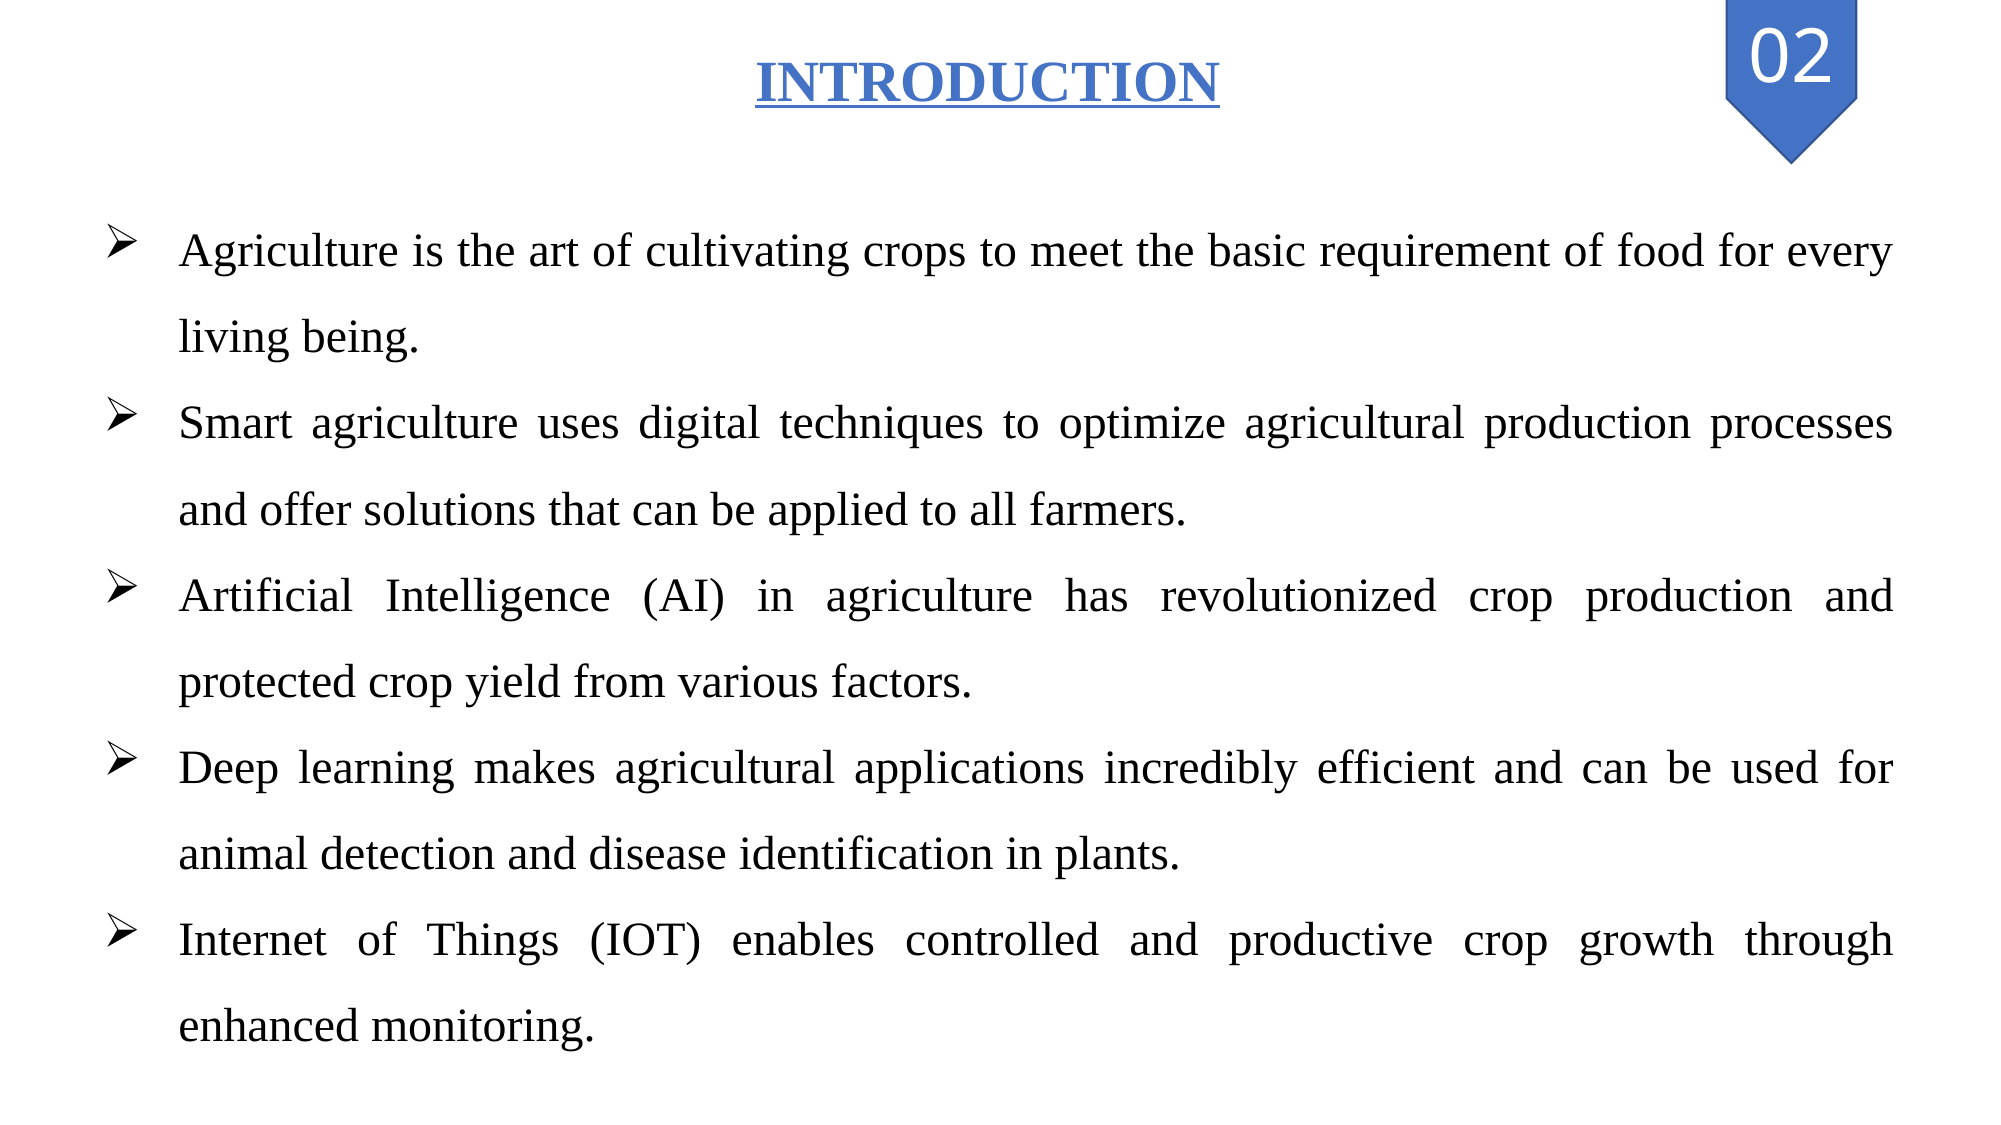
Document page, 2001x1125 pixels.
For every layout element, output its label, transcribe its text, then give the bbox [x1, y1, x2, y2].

text_box INTRODUCTION [739, 36, 1236, 122]
text_box 02 [1726, 0, 1857, 105]
text_box [1731, 105, 1851, 165]
text_box Agriculture is the art of cultivating crops to meet the basic requirement of food for every living being. Smart agriculture uses digital techniques to optimize agricultural production processes and offer solutions that can be applied to all farmers. Artificial Intelligence (AI) in agriculture has revolutionized crop production and protected crop yield from various factors. Deep learning makes agricultural applications incredibly efficient and can be used for animal detection and disease identification in plants. Internet of Things (IOT) enables controlled and productive crop growth through enhanced monitoring. [88, 182, 1912, 1059]
